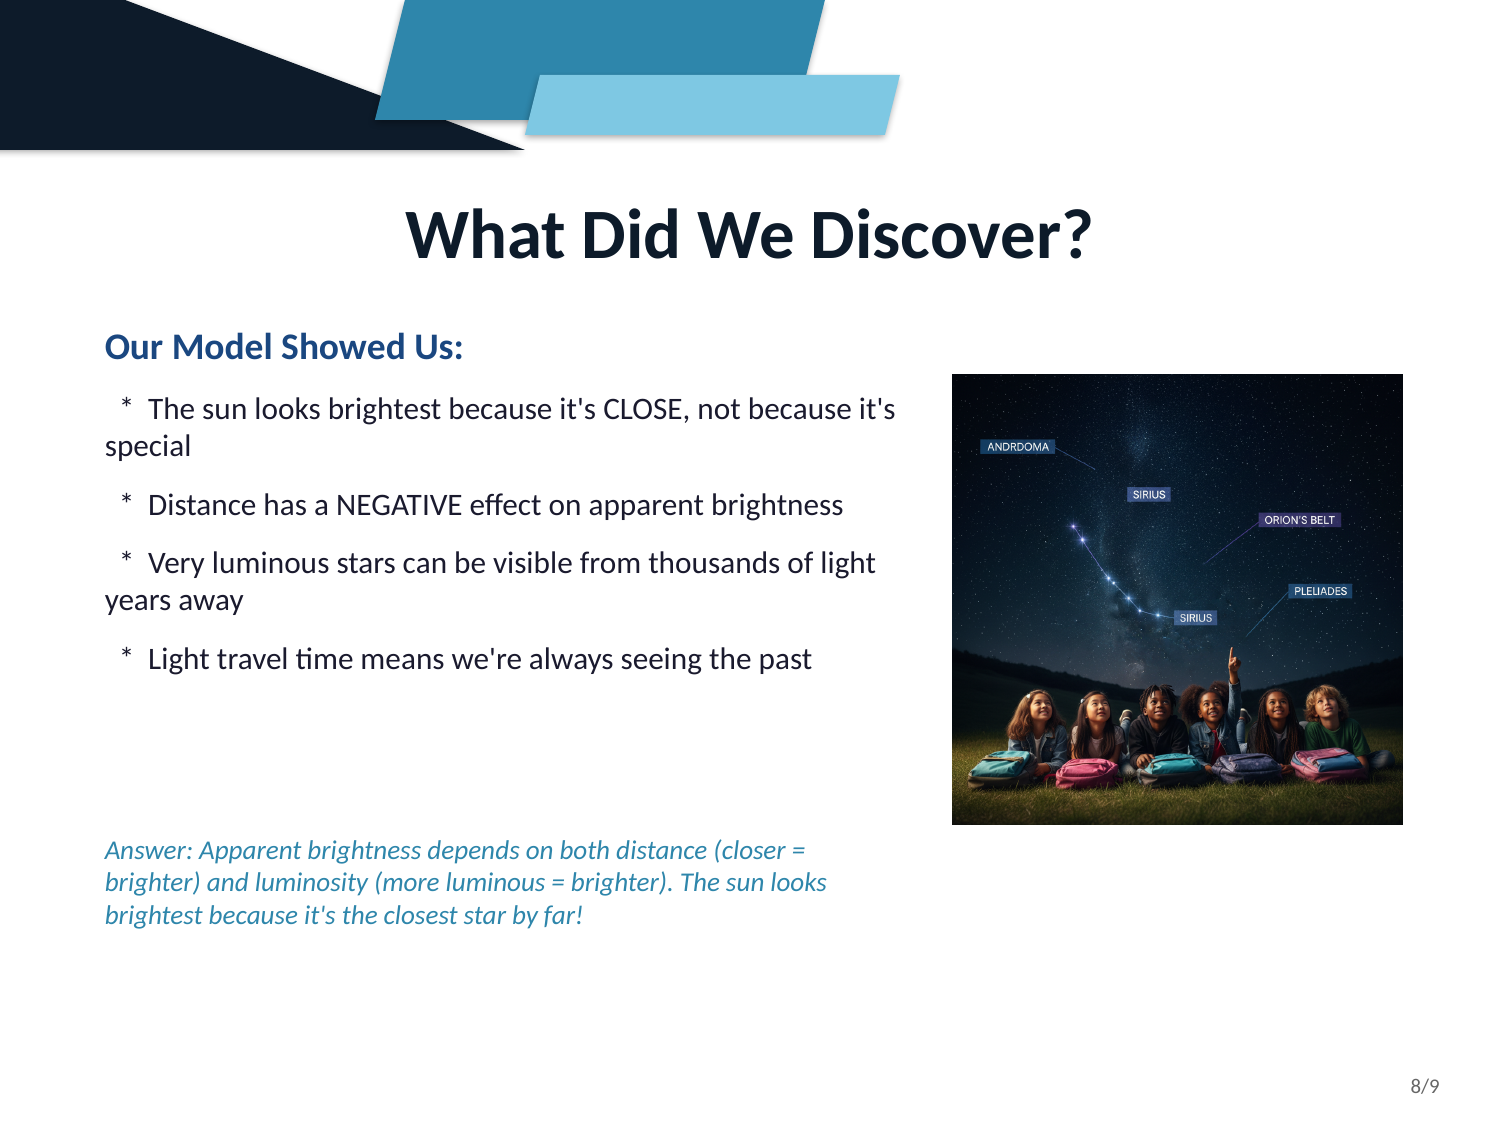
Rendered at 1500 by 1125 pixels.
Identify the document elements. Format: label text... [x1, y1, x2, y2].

text_box 8/9 [1395, 1065, 1455, 1105]
text_box [374, 0, 826, 121]
text_box What Did We Discover? [390, 179, 1110, 280]
text_box [0, 0, 526, 151]
text_box [524, 74, 901, 136]
text_box Our Model Showed Us: * The sun looks brightest because it's CLOSE, not because it's special * Distance has a NEGATIVE effect on apparent brightness * Very luminous stars can be visible from thousands of light years away * Light travel time means we're always seeing the past [89, 314, 915, 683]
text_box Answer: Apparent brightness depends on both distance (closer = brighter) and luminosity (more luminous = brighter). The sun looks brightest because it's the closest star by far! [89, 824, 915, 938]
picture [952, 374, 1403, 826]
